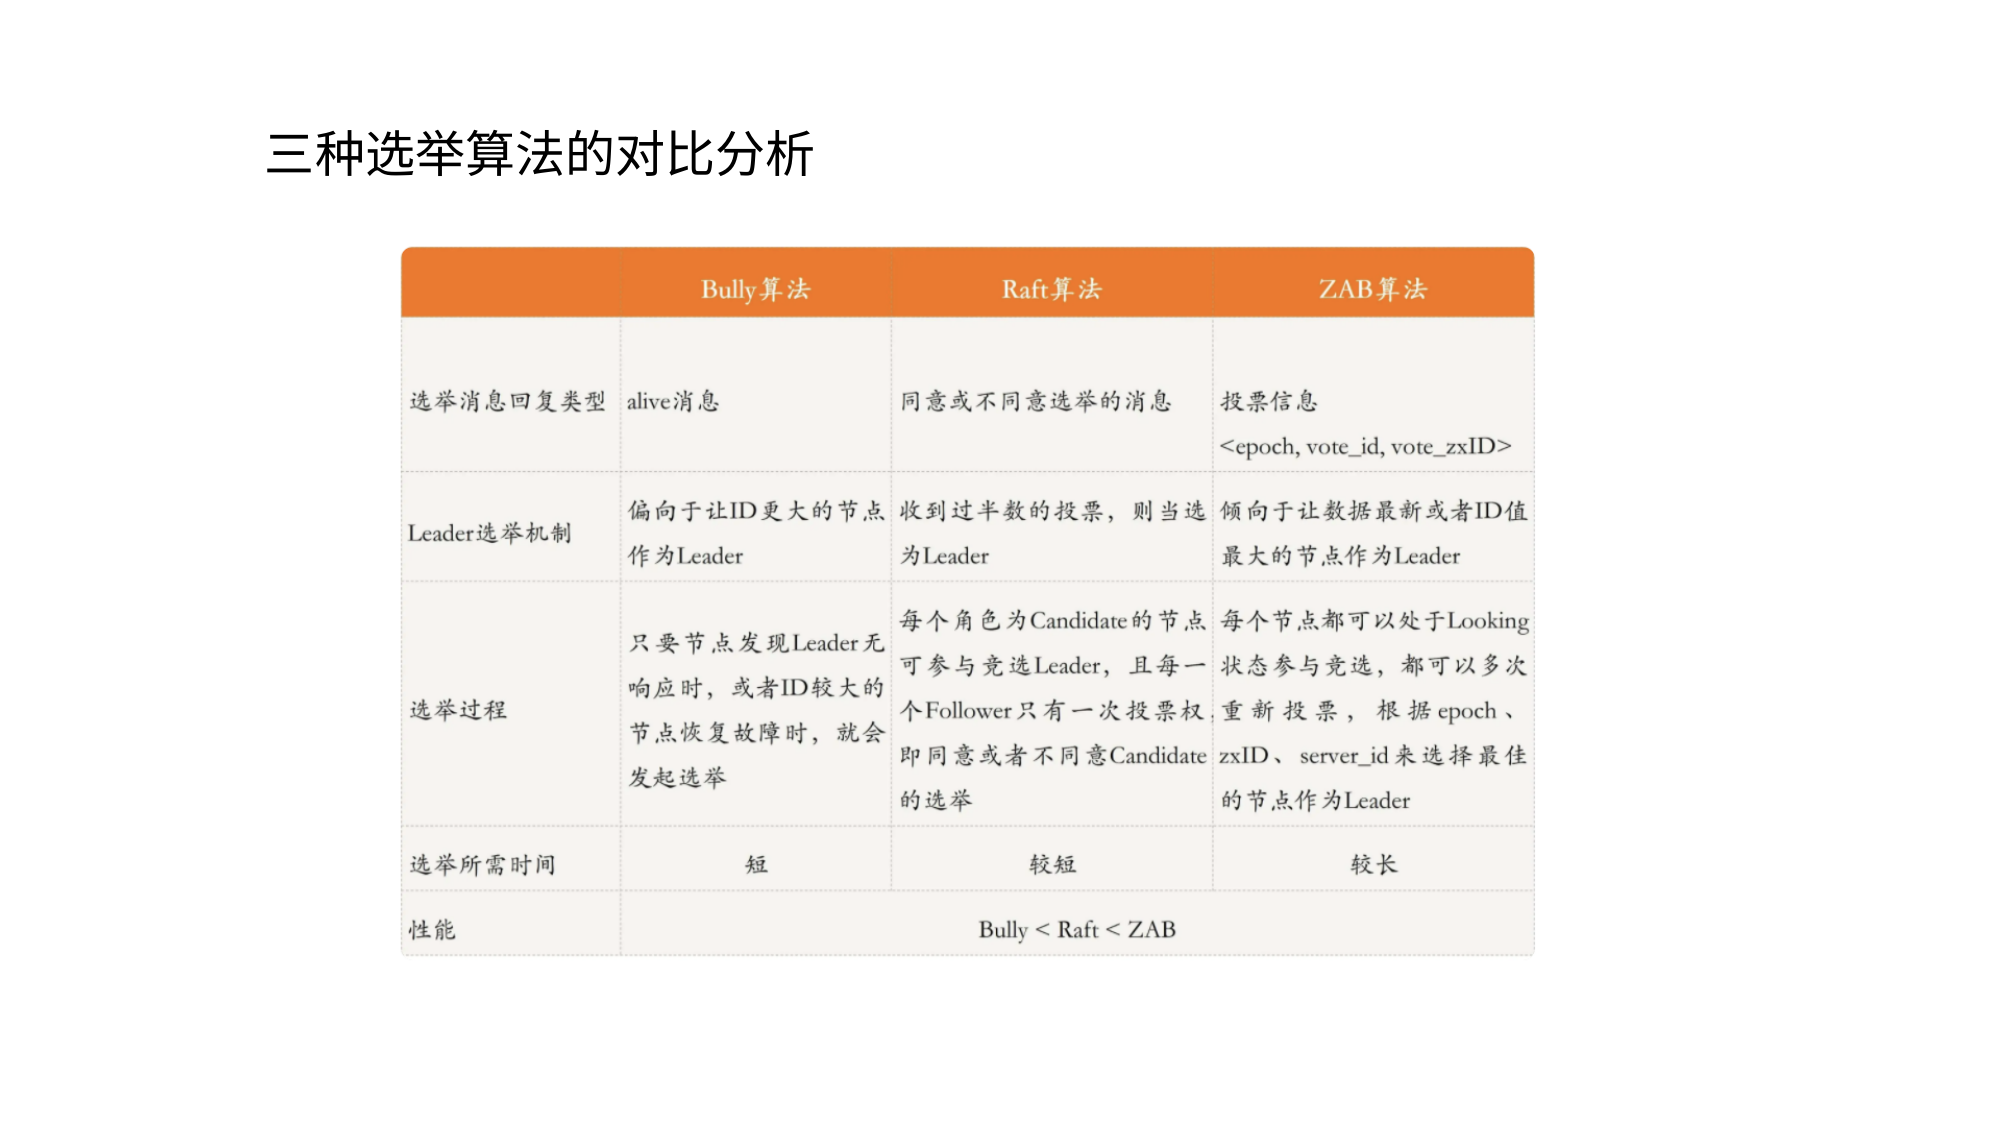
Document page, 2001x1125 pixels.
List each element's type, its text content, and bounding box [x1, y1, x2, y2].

subtitle 三种选举算法的对比分析 [249, 122, 1750, 1044]
picture [382, 228, 1558, 977]
